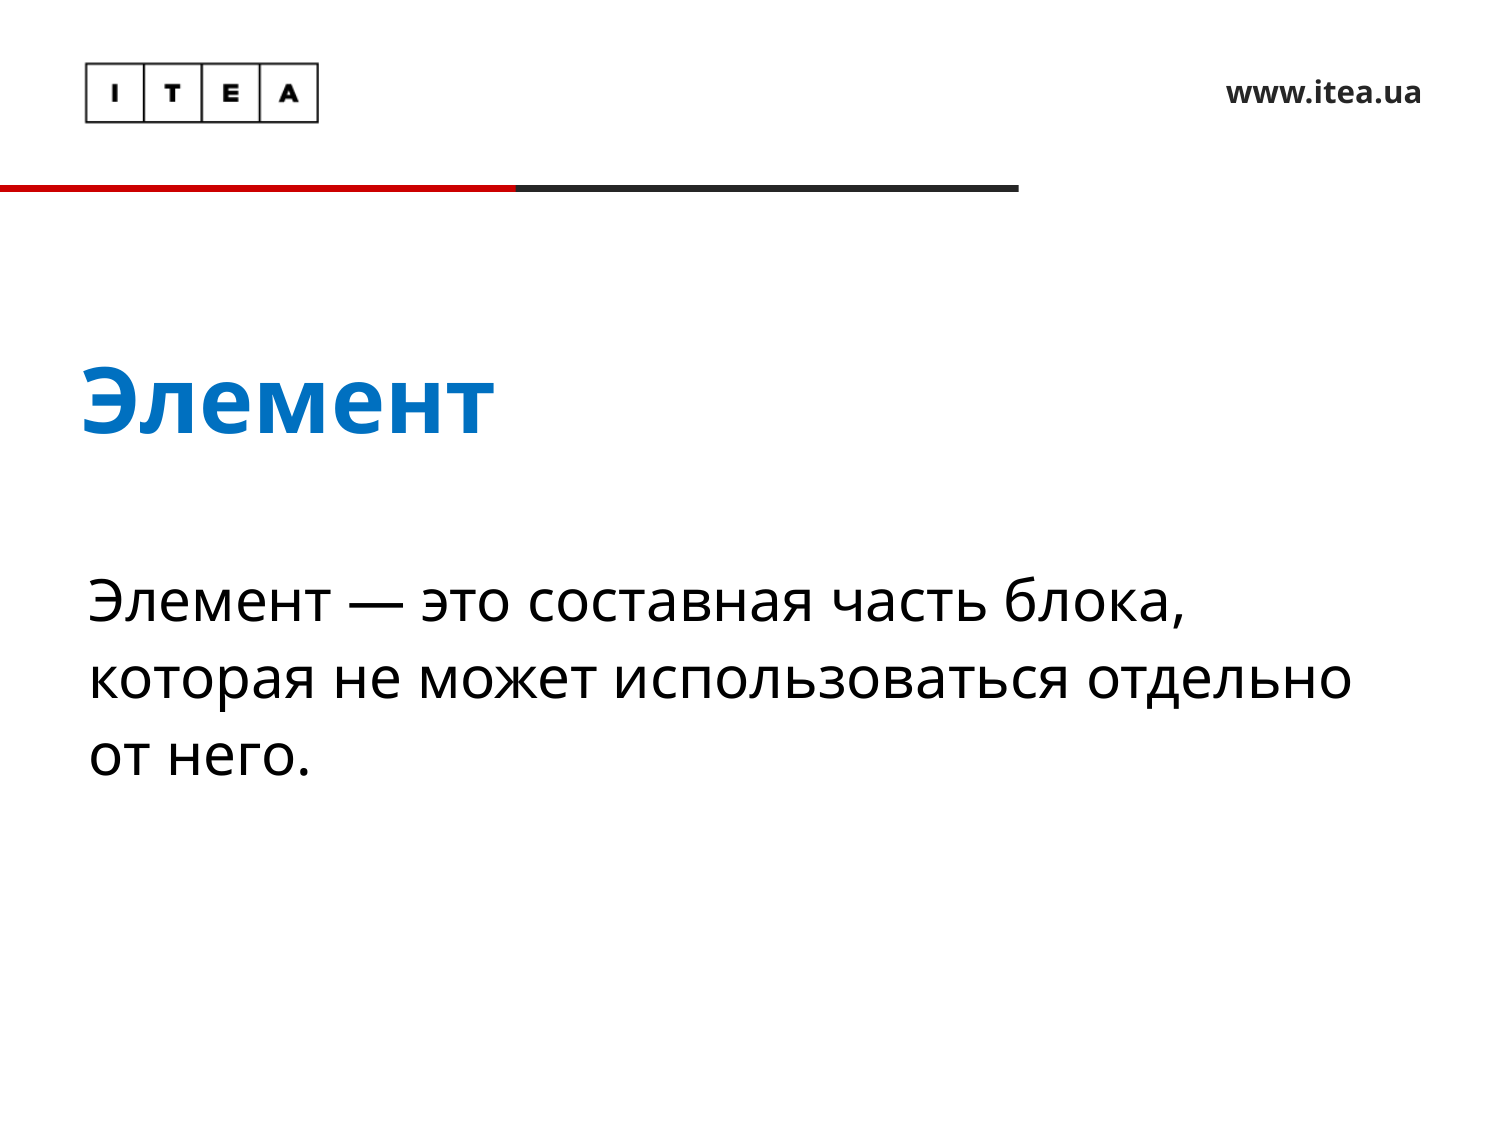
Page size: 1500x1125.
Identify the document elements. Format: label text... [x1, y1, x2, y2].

text_box www.itea.ua [1172, 66, 1477, 115]
picture [57, 49, 344, 133]
list Элемент — это составная часть блока, которая не может использоваться отдельно от него. [74, 549, 1416, 1036]
title Элемент [65, 323, 1425, 421]
text_box [0, 185, 516, 192]
text_box [516, 185, 1019, 192]
